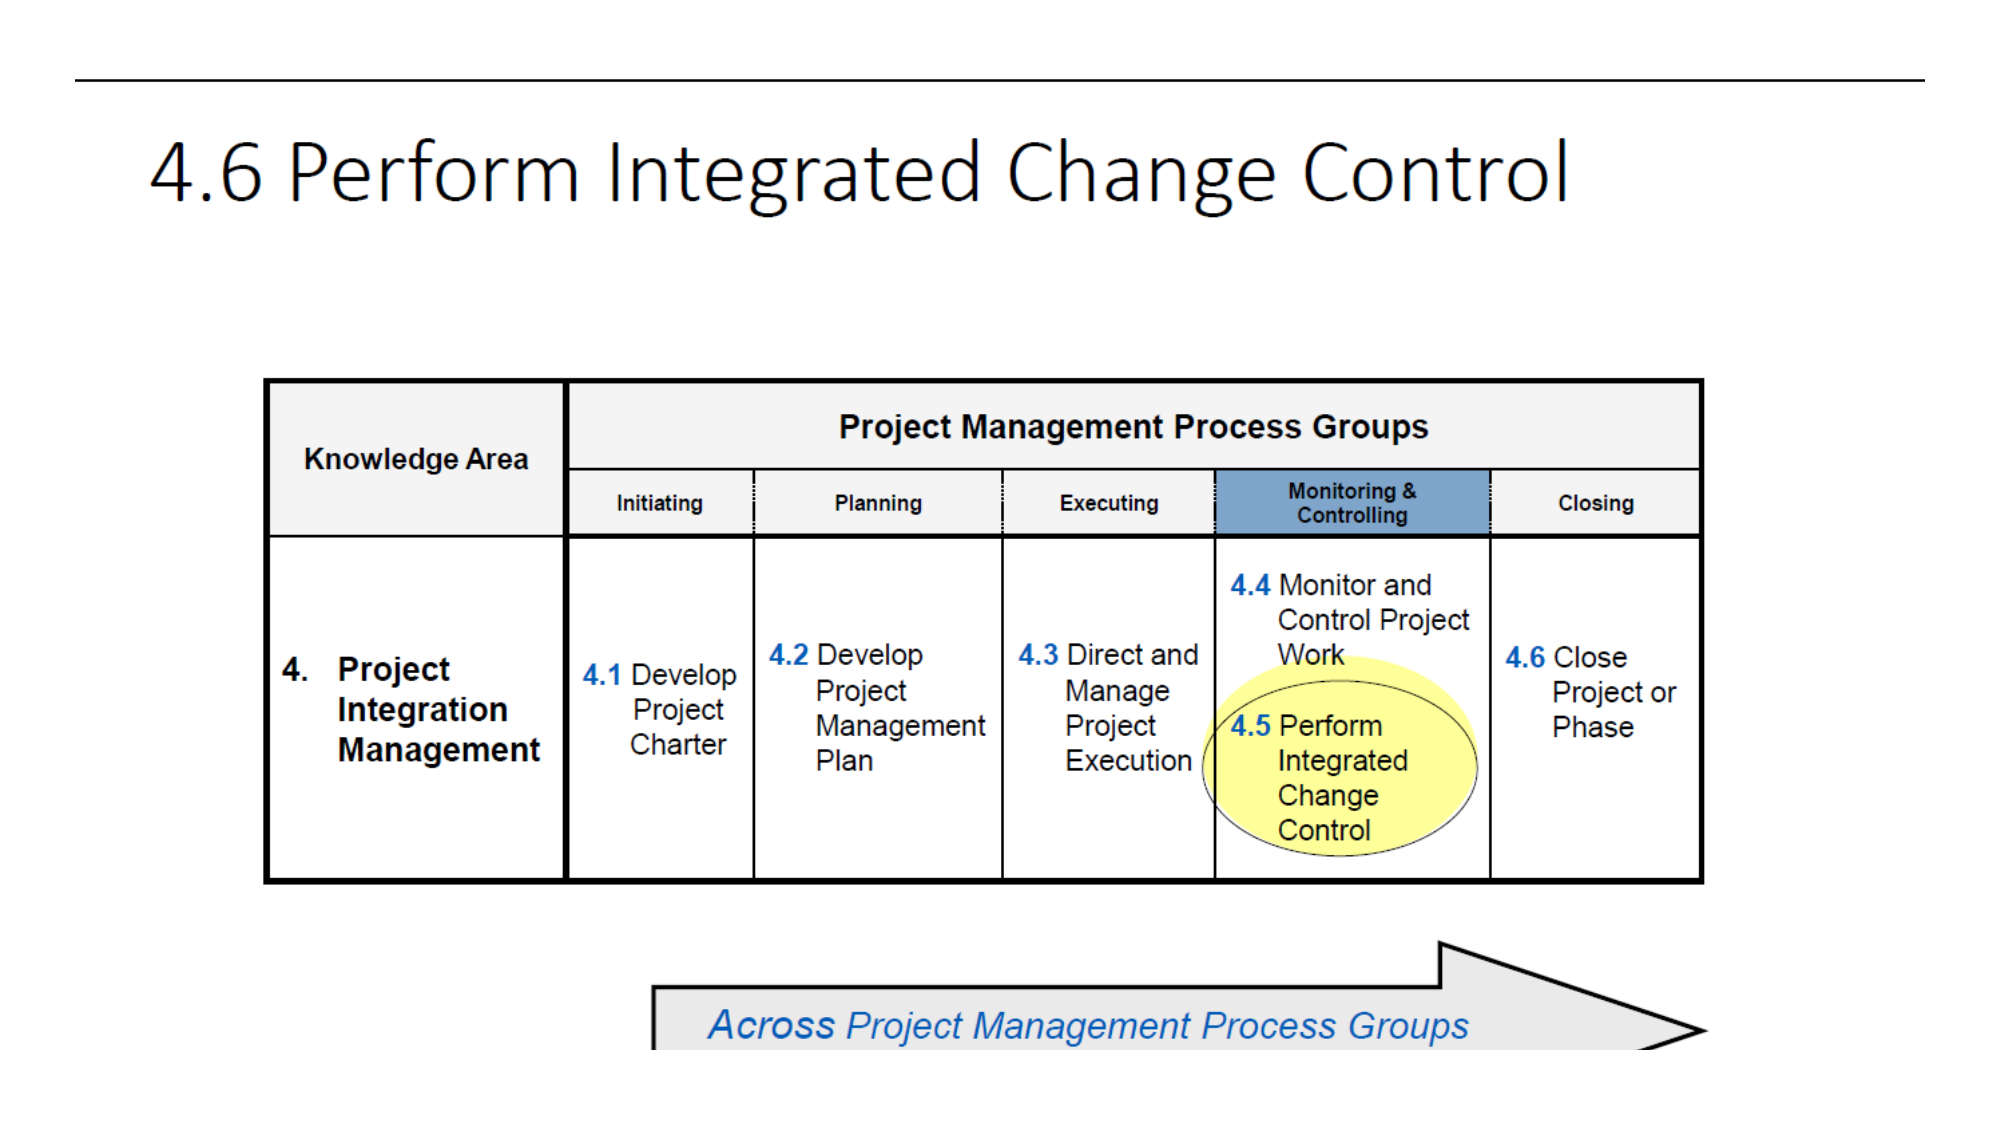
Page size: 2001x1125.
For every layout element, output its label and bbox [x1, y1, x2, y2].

list [74, 74, 1926, 1051]
